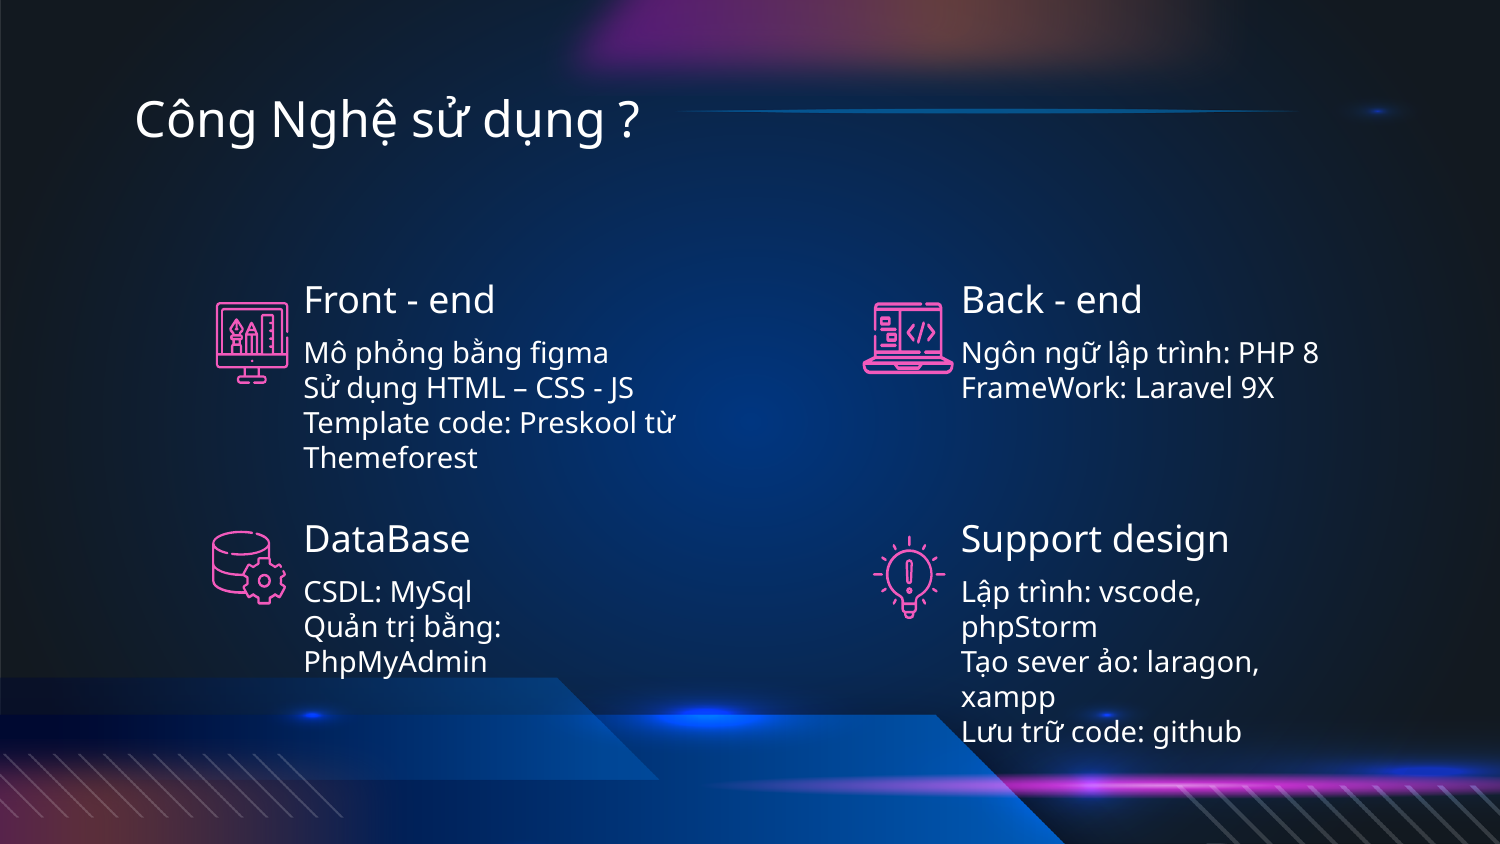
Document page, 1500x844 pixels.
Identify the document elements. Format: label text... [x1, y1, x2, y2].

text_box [211, 530, 287, 605]
title Support design [945, 508, 1327, 558]
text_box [872, 535, 946, 620]
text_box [862, 302, 954, 375]
subtitle CSDL: MySql Quản trị bằng: PhpMyAdmin [288, 558, 682, 663]
picture [0, 0, 1500, 844]
title Công Nghệ sử dụng ? [119, 72, 1449, 167]
title Back - end [945, 269, 1327, 319]
title Front - end [288, 269, 669, 319]
title DataBase [288, 508, 669, 558]
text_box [215, 301, 289, 385]
subtitle Ngôn ngữ lập trình: PHP 8 FrameWork: Laravel 9X [945, 319, 1339, 423]
subtitle Mô phỏng bằng figma Sử dụng HTML – CSS - JS Template code: Preskool từ Themeforest [288, 319, 780, 454]
subtitle Lập trình: vscode, phpStorm Tạo sever ảo: laragon, xampp Lưu trữ code: github [945, 558, 1339, 698]
